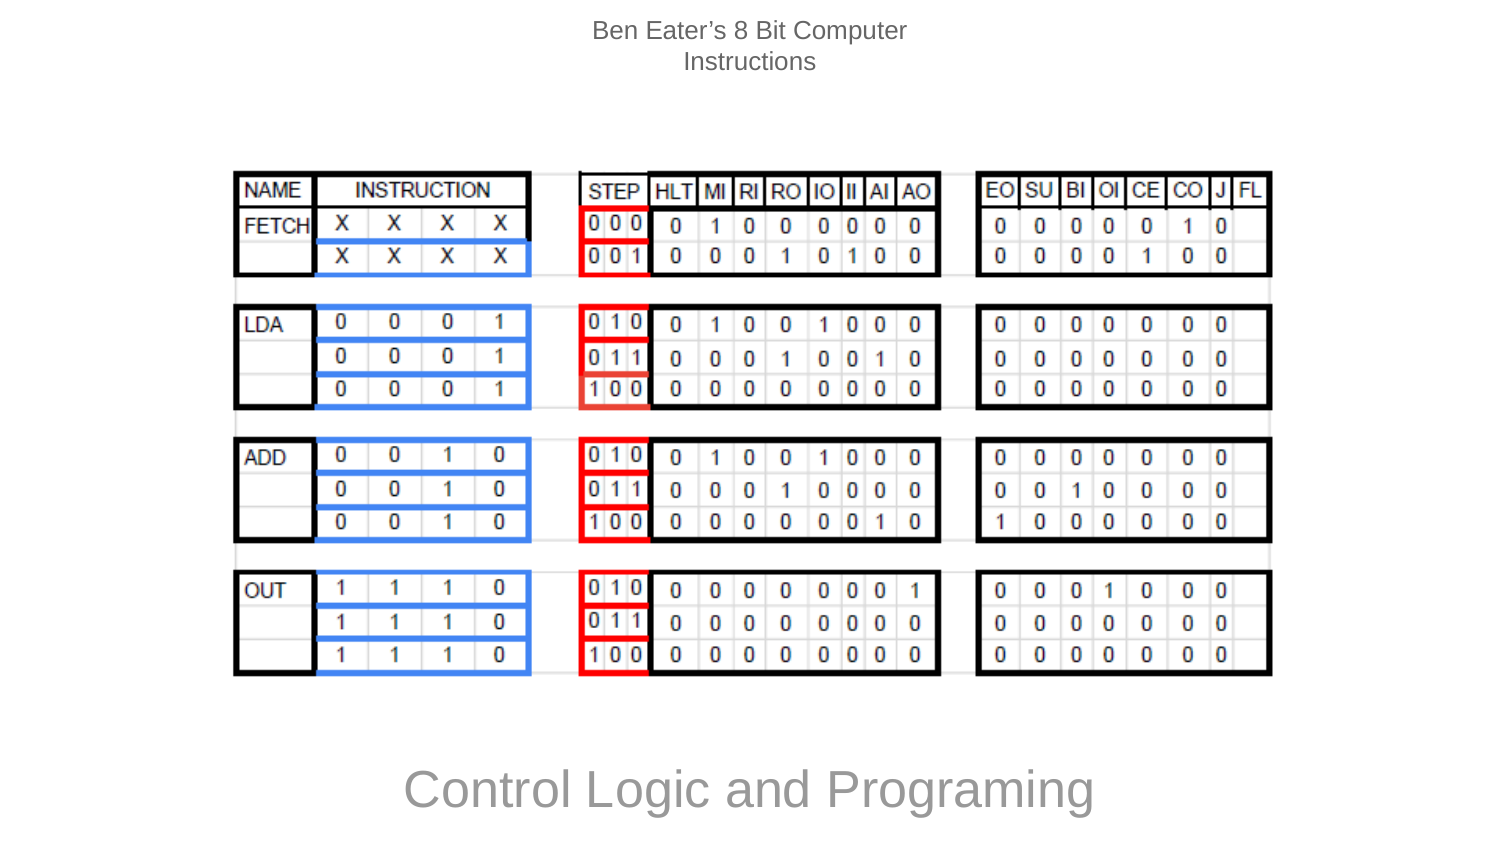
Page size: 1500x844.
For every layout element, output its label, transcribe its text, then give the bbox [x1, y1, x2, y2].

text_box Control Logic and Programing [0, 740, 1500, 834]
title Ben Eater’s 8 Bit Computer Instructions [51, 0, 1449, 92]
picture [220, 154, 1280, 690]
